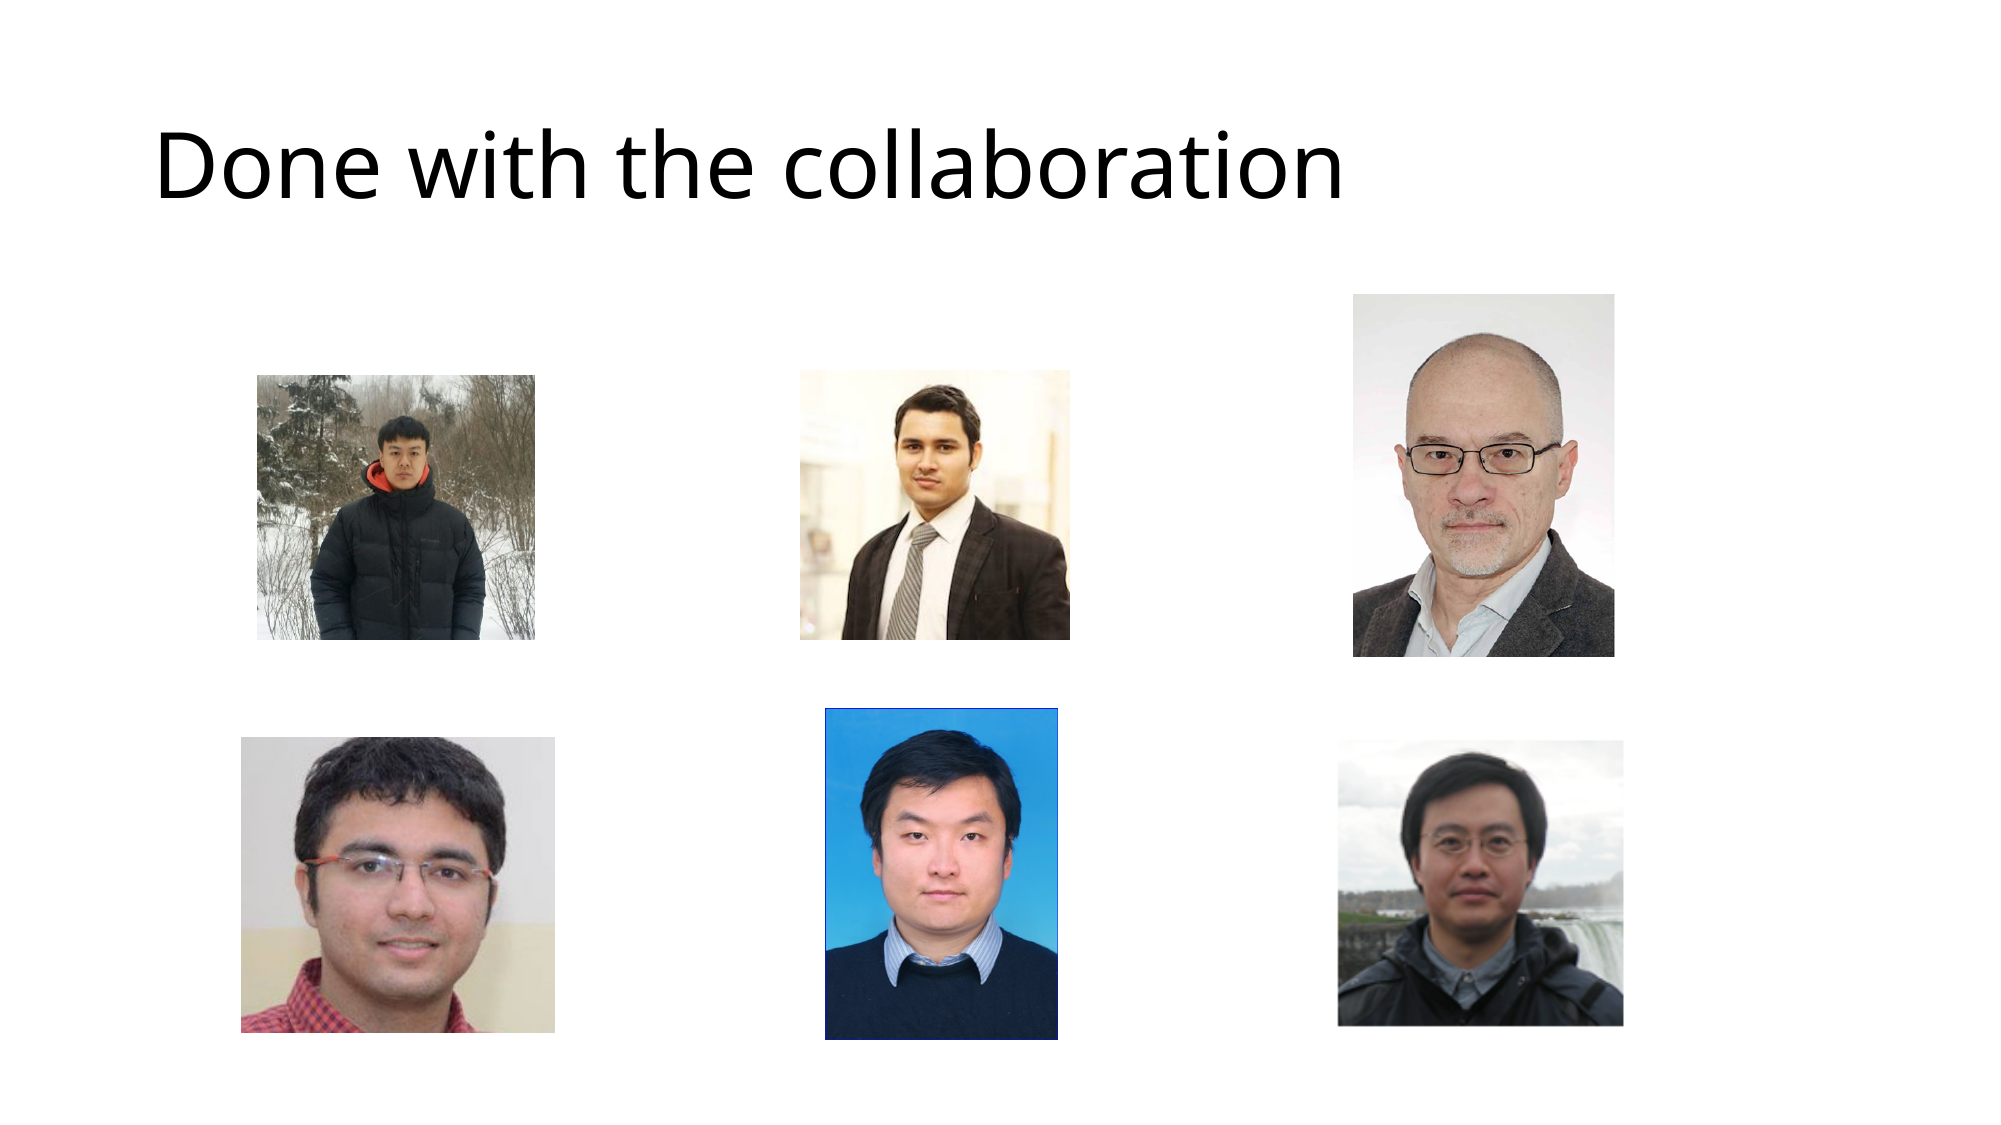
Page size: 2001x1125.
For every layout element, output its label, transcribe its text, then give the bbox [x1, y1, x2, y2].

picture [241, 737, 555, 1033]
picture [800, 370, 1070, 640]
picture [1327, 737, 1641, 1040]
picture [825, 708, 1058, 1040]
picture [1353, 294, 1615, 658]
title Done with the collaboration [137, 59, 1977, 278]
picture [257, 375, 535, 640]
